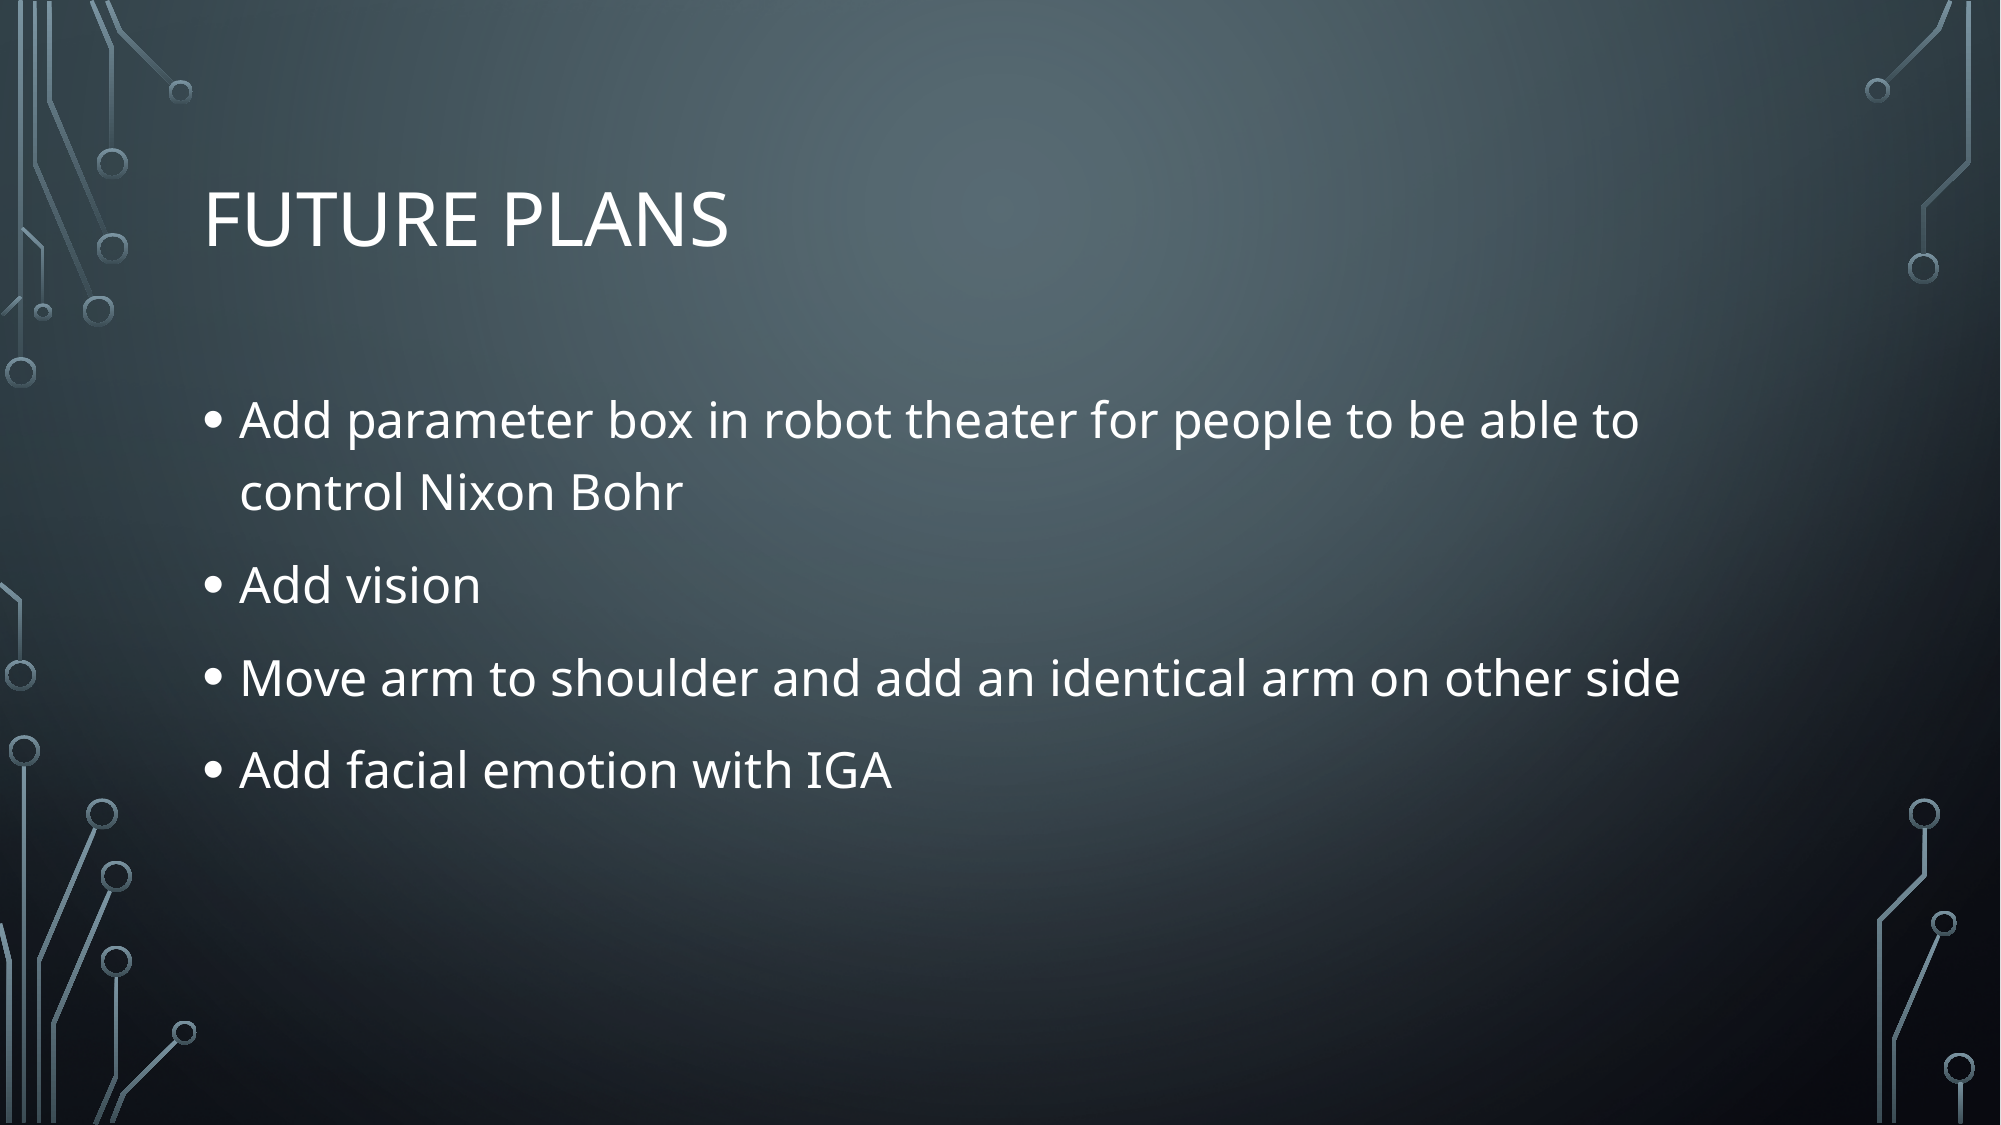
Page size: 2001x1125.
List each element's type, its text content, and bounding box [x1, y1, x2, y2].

list Add parameter box in robot theater for people to be able to control Nixon Bohr Add vision Move arm to shoulder and add an identical arm on other side Add facial emotion with IGA [187, 369, 1813, 950]
title Future plans [187, 101, 1813, 344]
